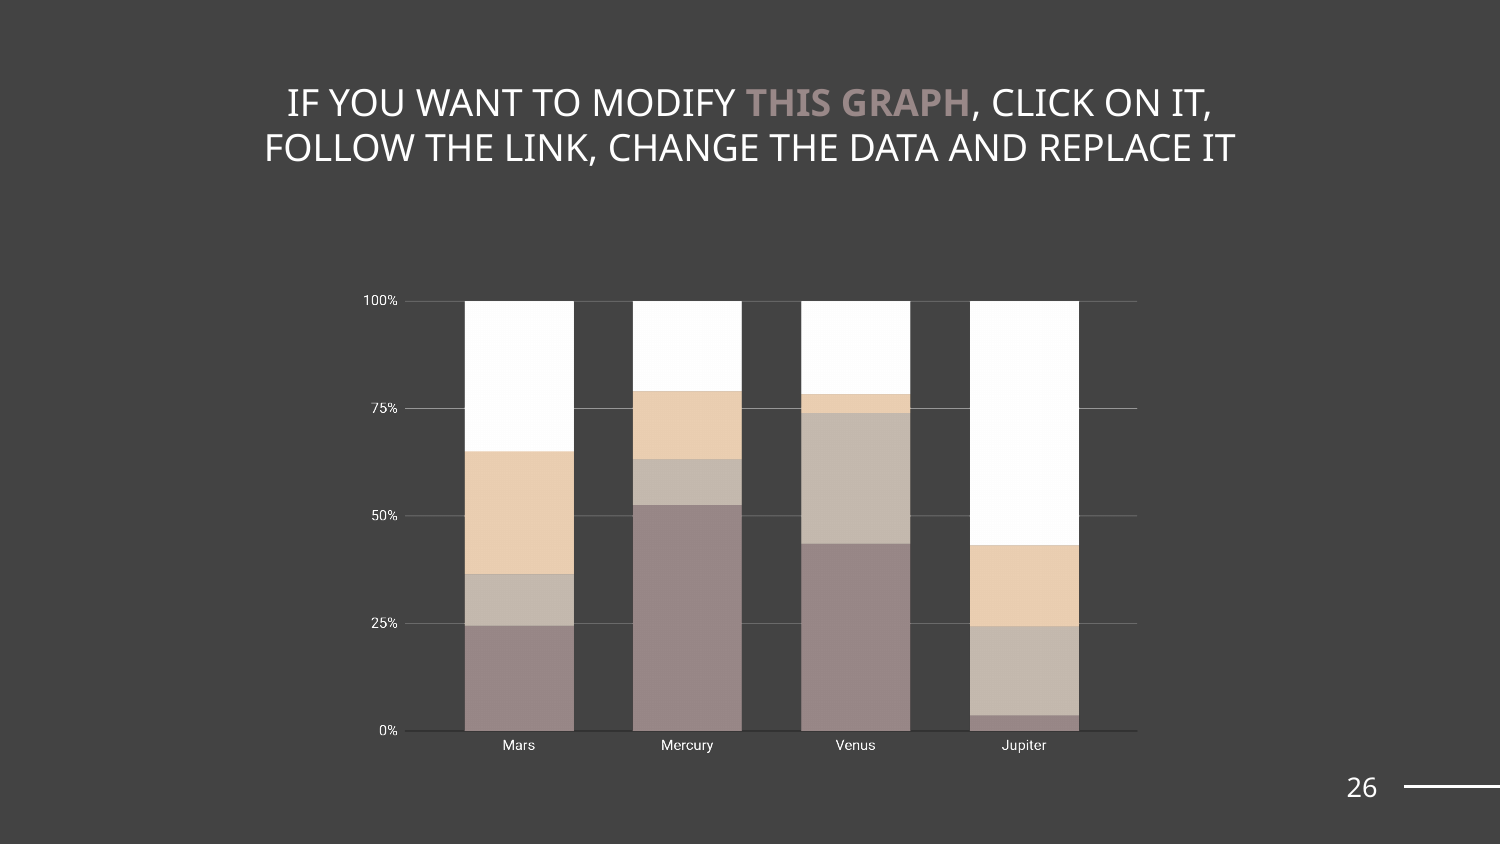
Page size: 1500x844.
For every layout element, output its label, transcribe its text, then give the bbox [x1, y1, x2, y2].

title IF YOU WANT TO MODIFY THIS GRAPH, CLICK ON IT, FOLLOW THE LINK, CHANGE THE DATA AND REPLACE IT [219, 46, 1281, 202]
slide_number 26 [1302, 766, 1393, 812]
picture [337, 267, 1163, 778]
